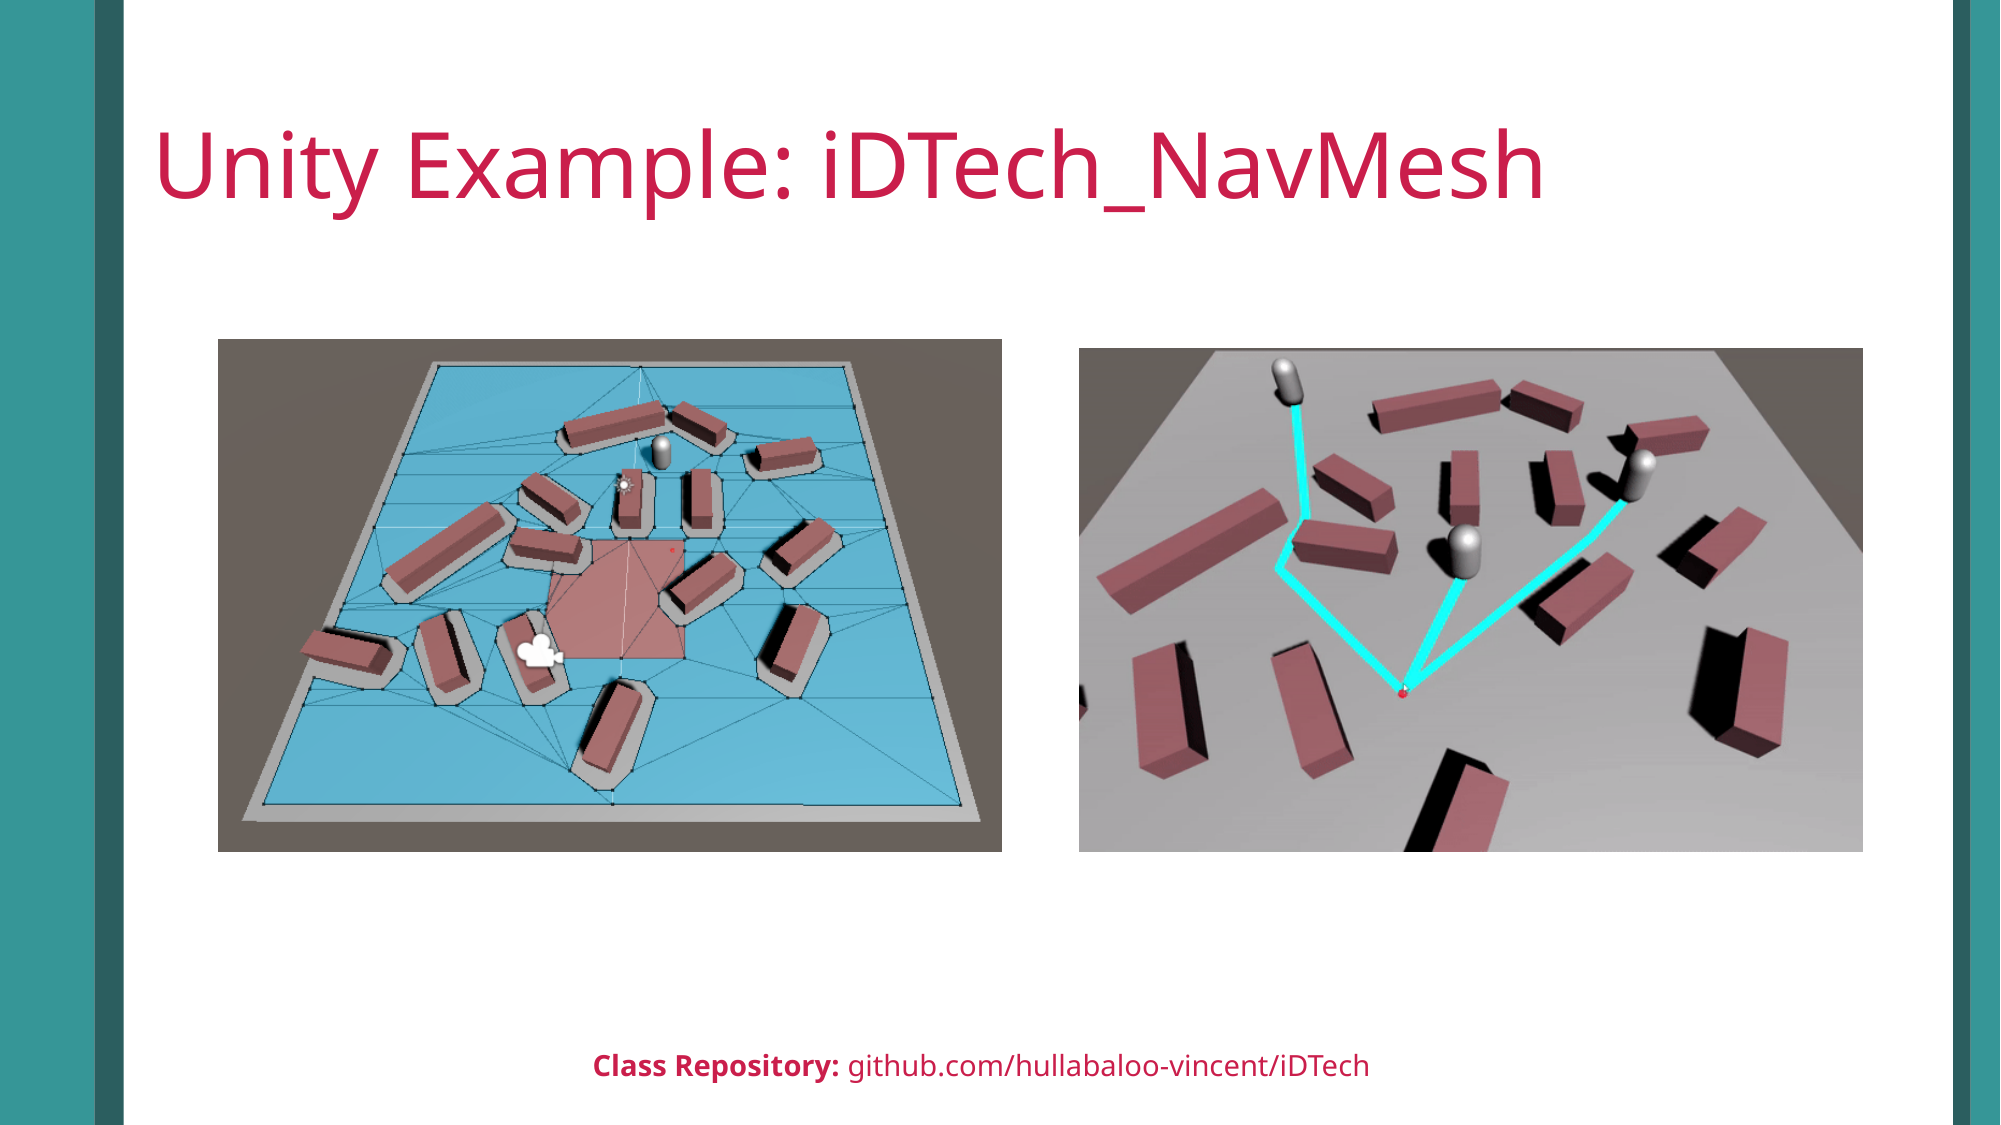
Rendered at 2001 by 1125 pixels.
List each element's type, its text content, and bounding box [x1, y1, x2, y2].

text_box [1952, 0, 1972, 1125]
picture [1079, 348, 1863, 852]
title Unity Example: iDTech_NavMesh [137, 59, 1863, 278]
text_box Class Repository: github.com/hullabaloo-vincent/iDTech [577, 1039, 1441, 1090]
picture [218, 339, 1002, 852]
text_box [0, 0, 93, 1125]
text_box [93, 0, 125, 1125]
text_box [1972, 0, 2000, 1125]
